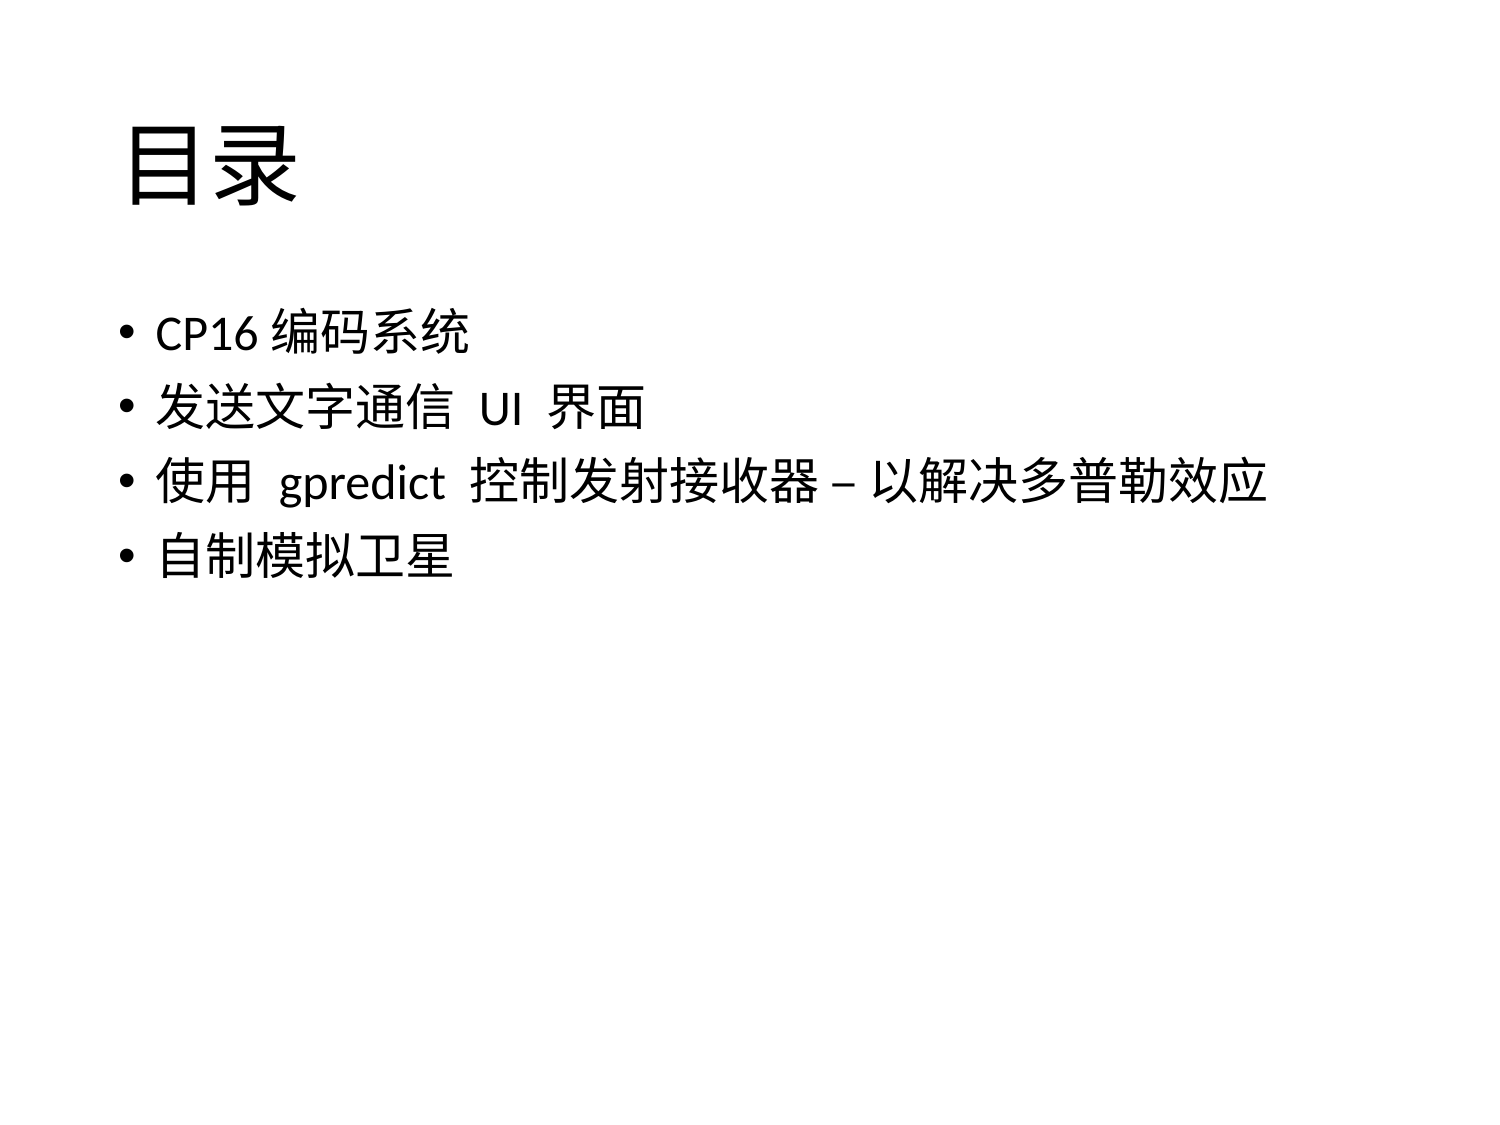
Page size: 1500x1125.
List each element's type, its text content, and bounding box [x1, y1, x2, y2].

list CP16编码系统 发送文字通信 UI 界面 使用 gpredict 控制发射接收器 – 以解决多普勒效应 自制模拟卫星 [103, 299, 1397, 1014]
title 目录 [103, 59, 1397, 278]
